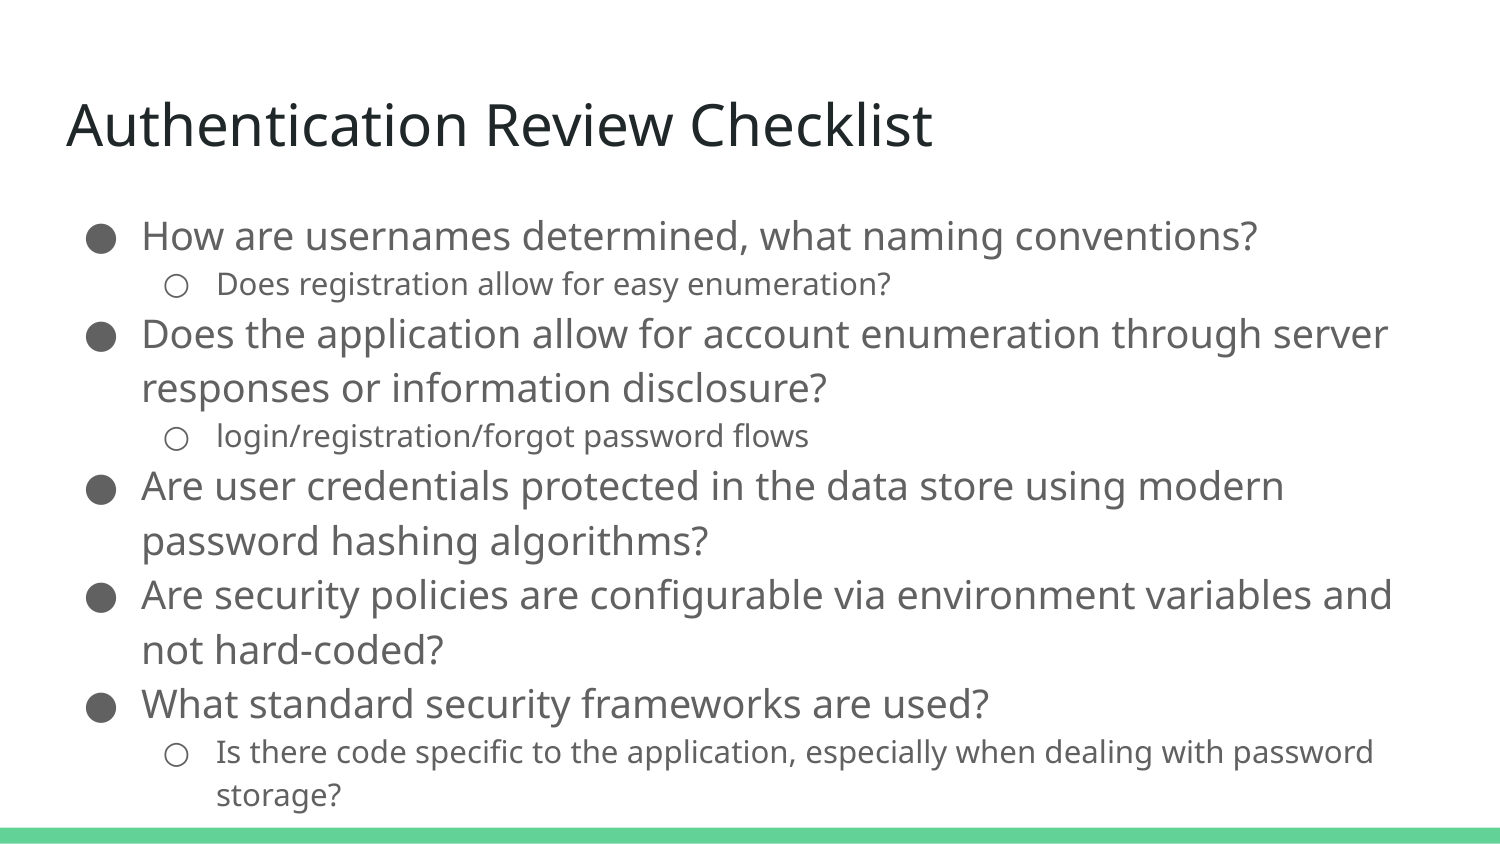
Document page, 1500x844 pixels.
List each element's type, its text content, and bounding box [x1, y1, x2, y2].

title Authentication Review Checklist [51, 72, 1449, 167]
list How are usernames determined, what naming conventions? Does registration allow for easy enumeration? Does the application allow for account enumeration through server responses or information disclosure? login/registration/forgot password flows Are user credentials protected in the data store using modern password hashing algorithms? Are security policies are configurable via environment variables and not hard-coded? What standard security frameworks are used? Is there code specific to the application, especially when dealing with password storage? [51, 189, 1449, 750]
